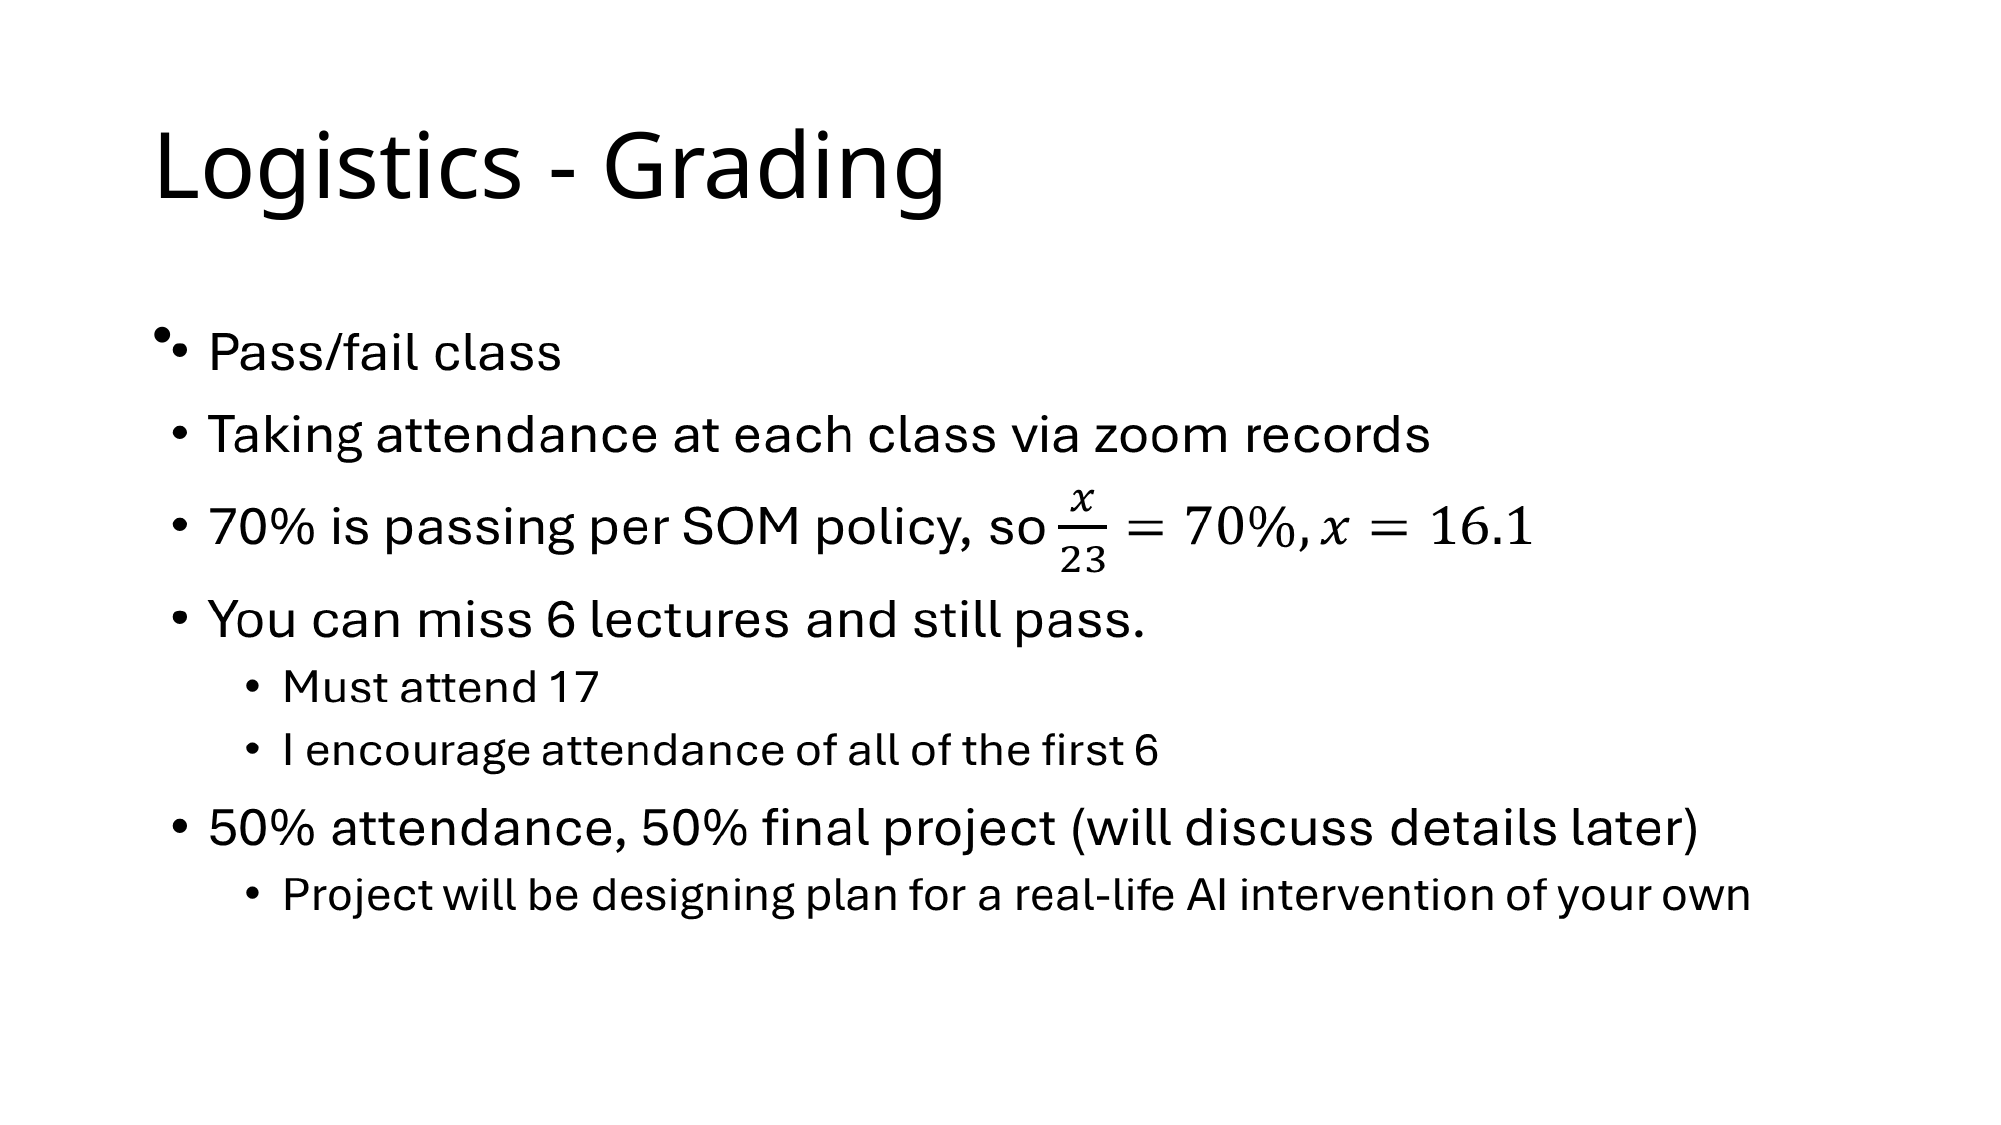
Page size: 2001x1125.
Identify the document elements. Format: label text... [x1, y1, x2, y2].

list [137, 299, 1863, 1014]
title Logistics - Grading [137, 59, 1863, 278]
